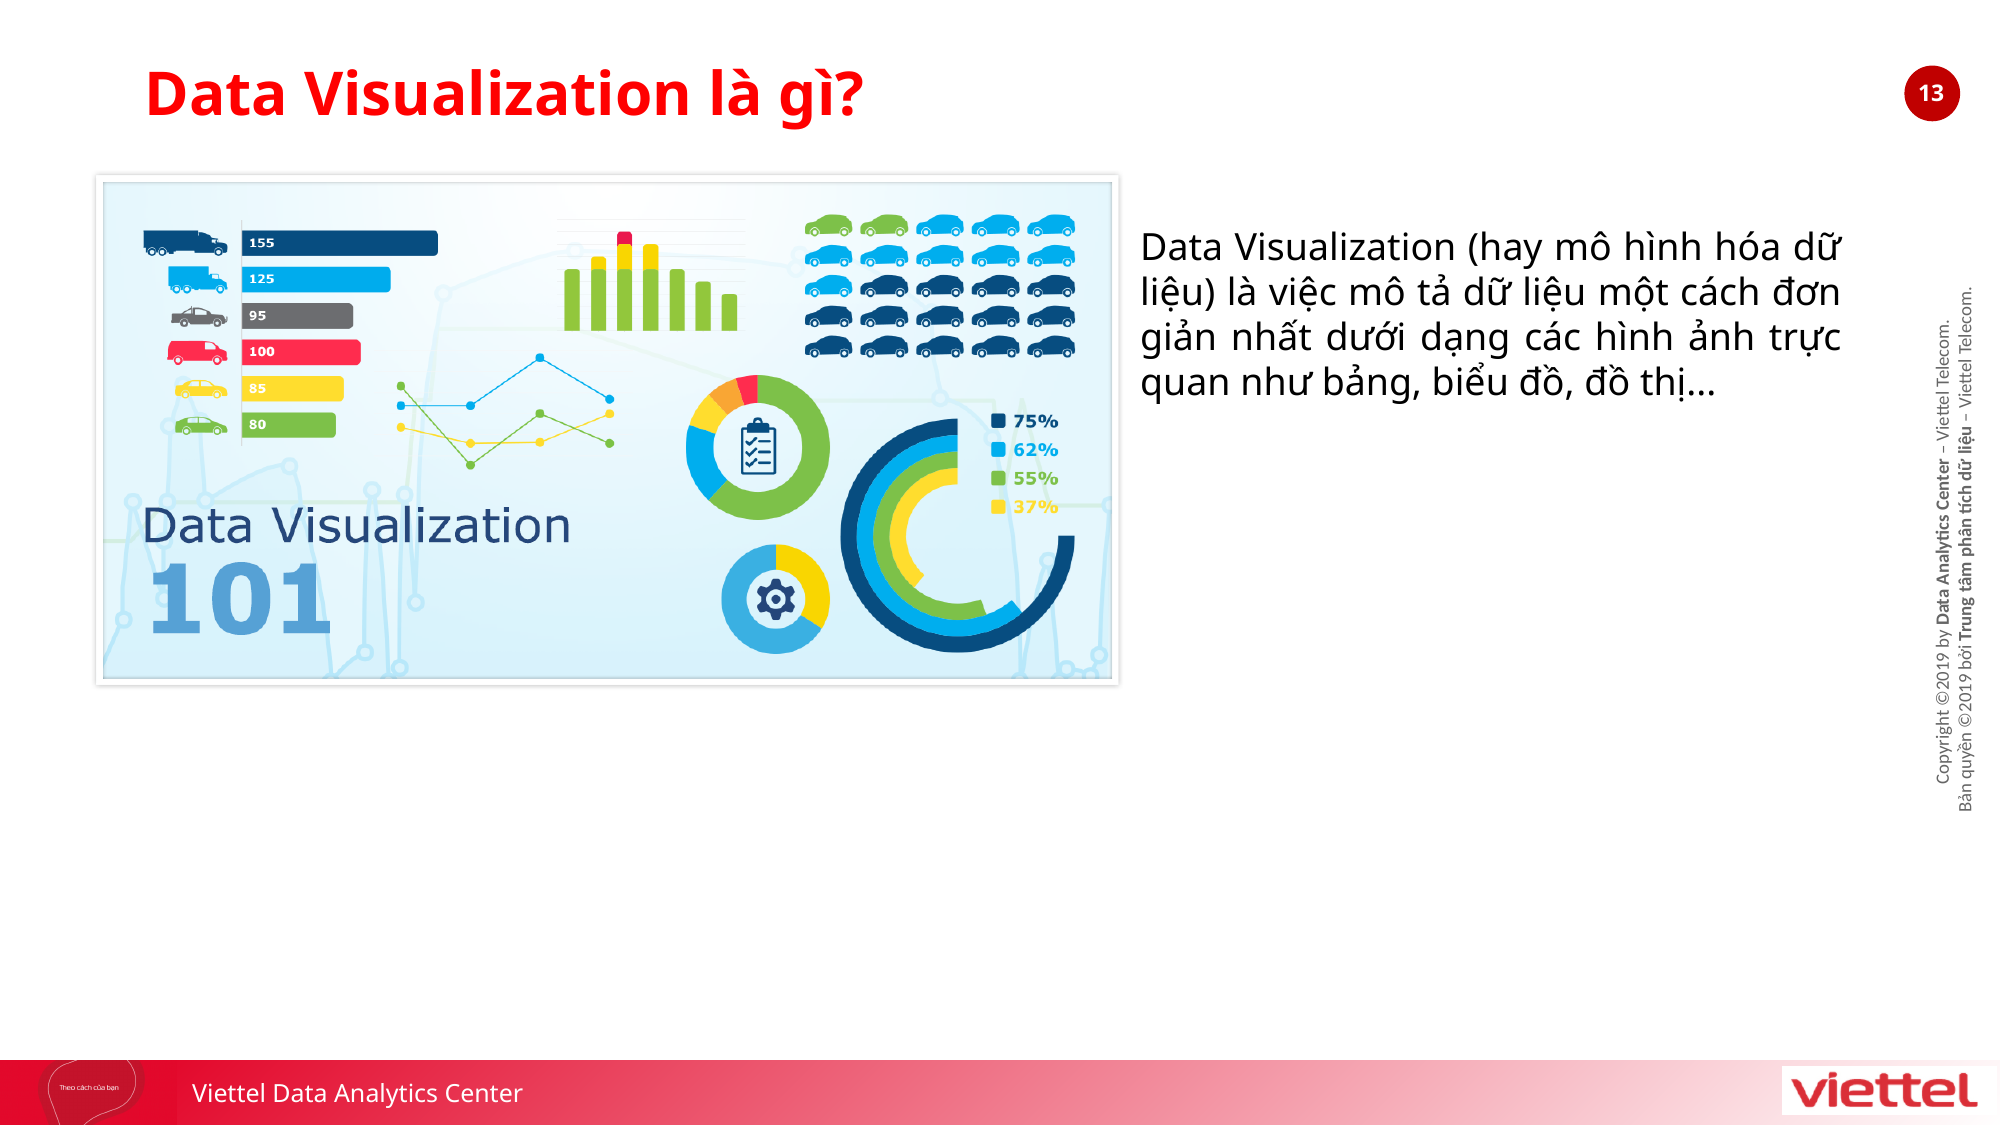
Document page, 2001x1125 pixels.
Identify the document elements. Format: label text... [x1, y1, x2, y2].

picture [1782, 1066, 1997, 1115]
text_box Data Visualization là gì? [129, 51, 1559, 113]
picture [88, 167, 1126, 696]
text_box Viettel Data Analytics Center [178, 1060, 2000, 1125]
text_box Data Visualization (hay mô hình hóa dữ liệu) là việc mô tả dữ liệu một cách đơn giản nhất dưới dạng các hình ảnh trực quan như bảng, biểu đồ, đồ thị... [1126, 215, 1857, 411]
picture [0, 1060, 178, 1125]
